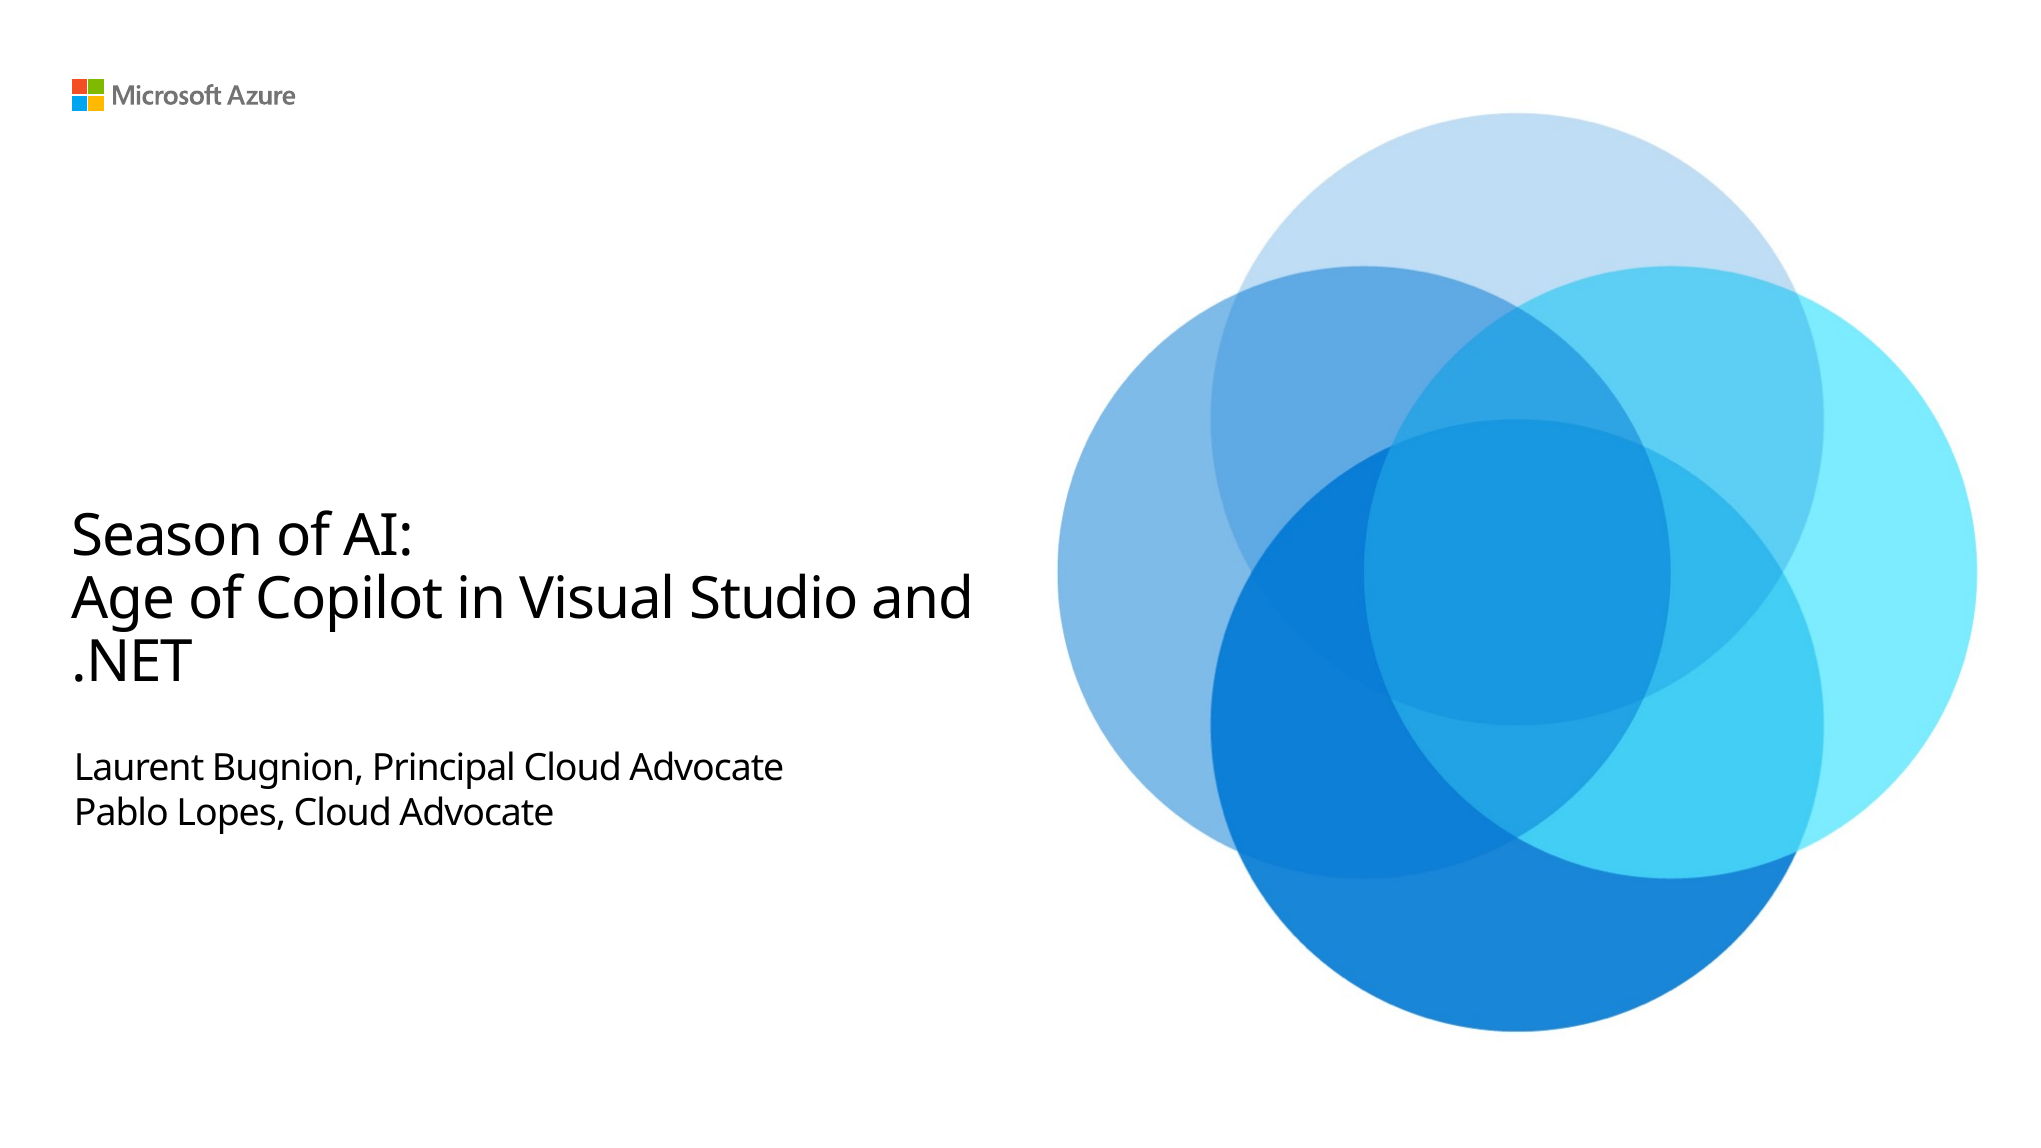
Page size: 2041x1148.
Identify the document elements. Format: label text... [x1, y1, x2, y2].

picture [1051, 34, 1987, 1107]
list Laurent Bugnion, Principal Cloud Advocate Pablo Lopes, Cloud Advocate [74, 727, 980, 849]
title Season of AI: Age of Copilot in Visual Studio and .NET [71, 423, 981, 724]
